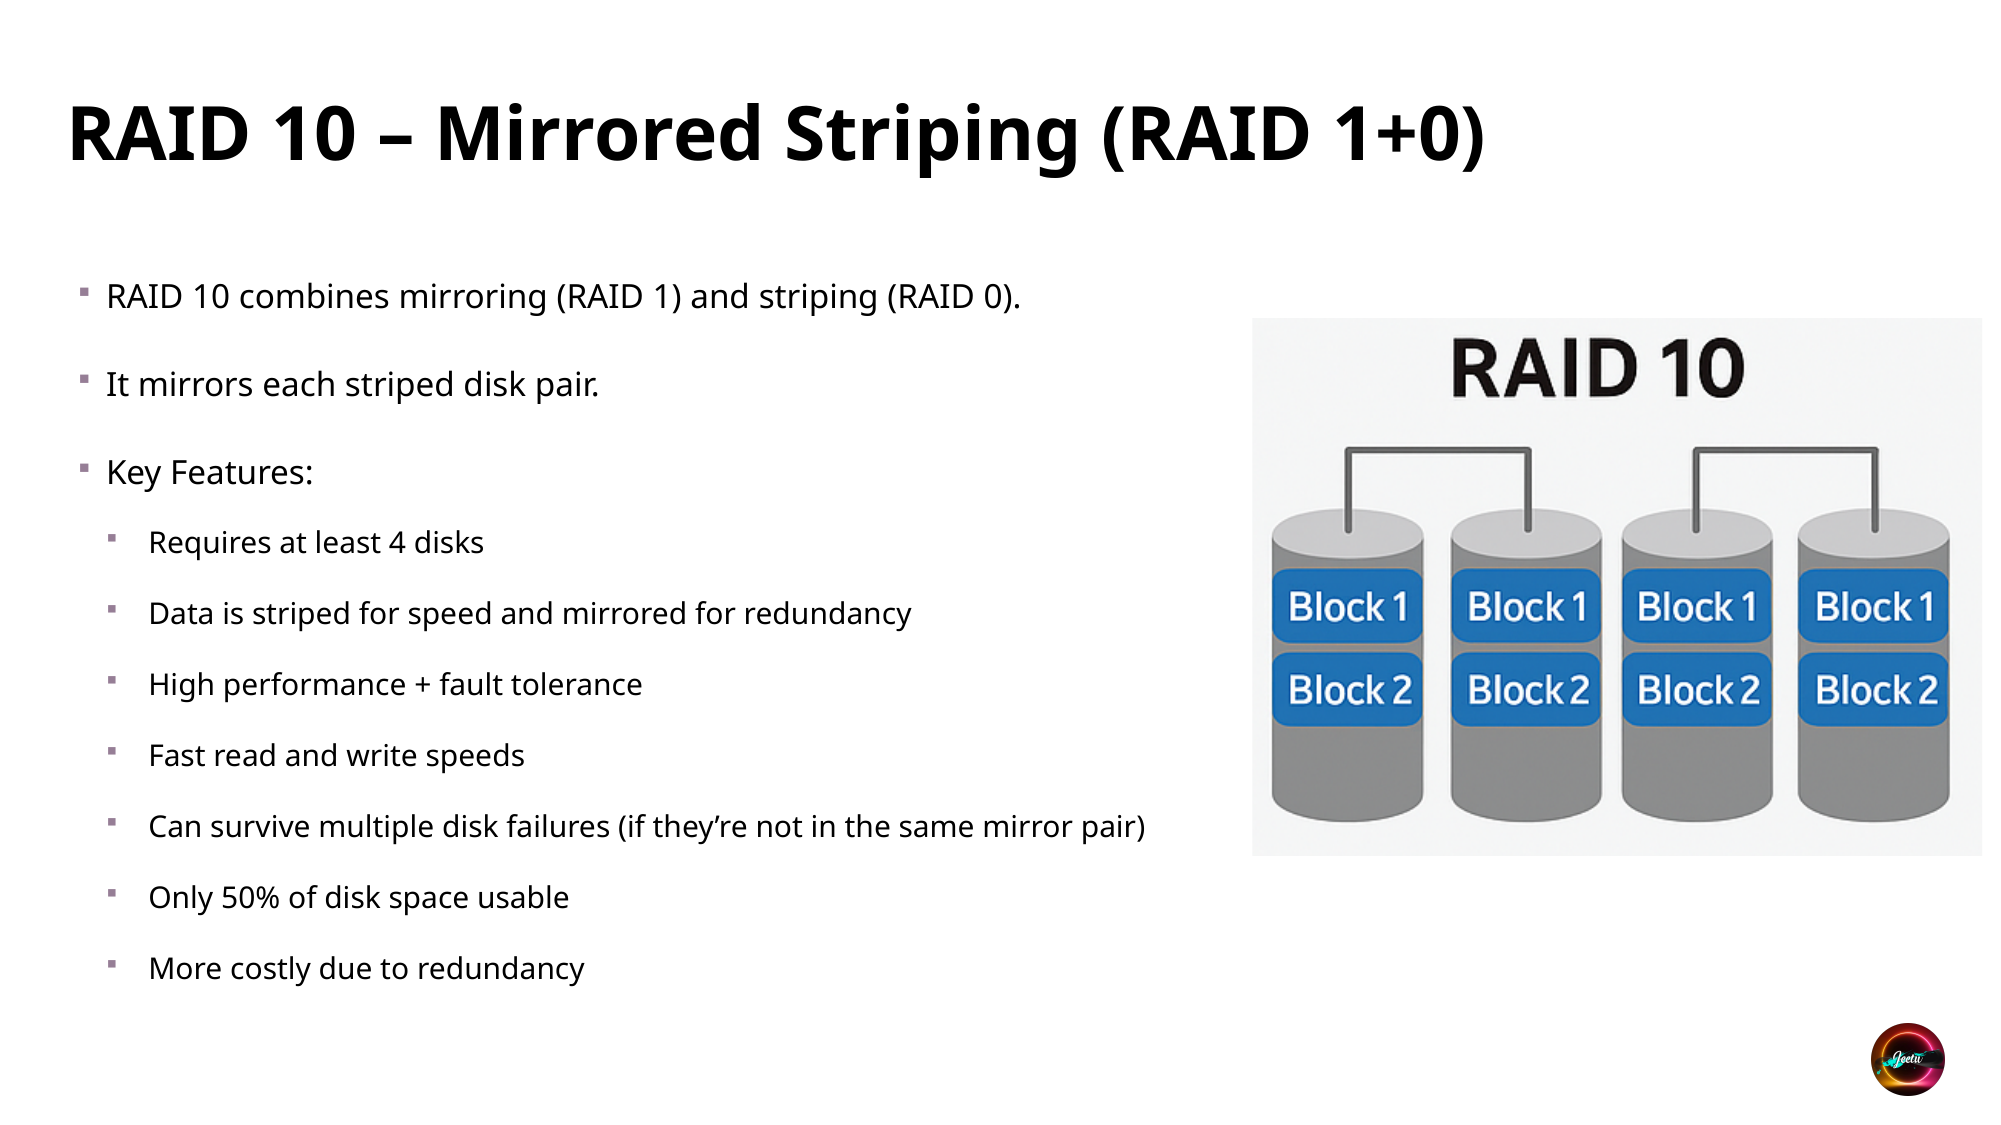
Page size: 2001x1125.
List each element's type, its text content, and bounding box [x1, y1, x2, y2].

list RAID 10 combines mirroring (RAID 1) and striping (RAID 0). It mirrors each striped disk pair. Key Features: Requires at least 4 disks Data is striped for speed and mirrored for redundancy High performance + fault tolerance Fast read and write speeds Can survive multiple disk failures (if they’re not in the same mirror pair) Only 50% of disk space usable More costly due to redundancy [62, 239, 1188, 1049]
picture [1871, 1023, 1945, 1096]
title RAID 10 – Mirrored Striping (RAID 1+0) [51, 50, 1952, 222]
picture [1252, 318, 1983, 856]
